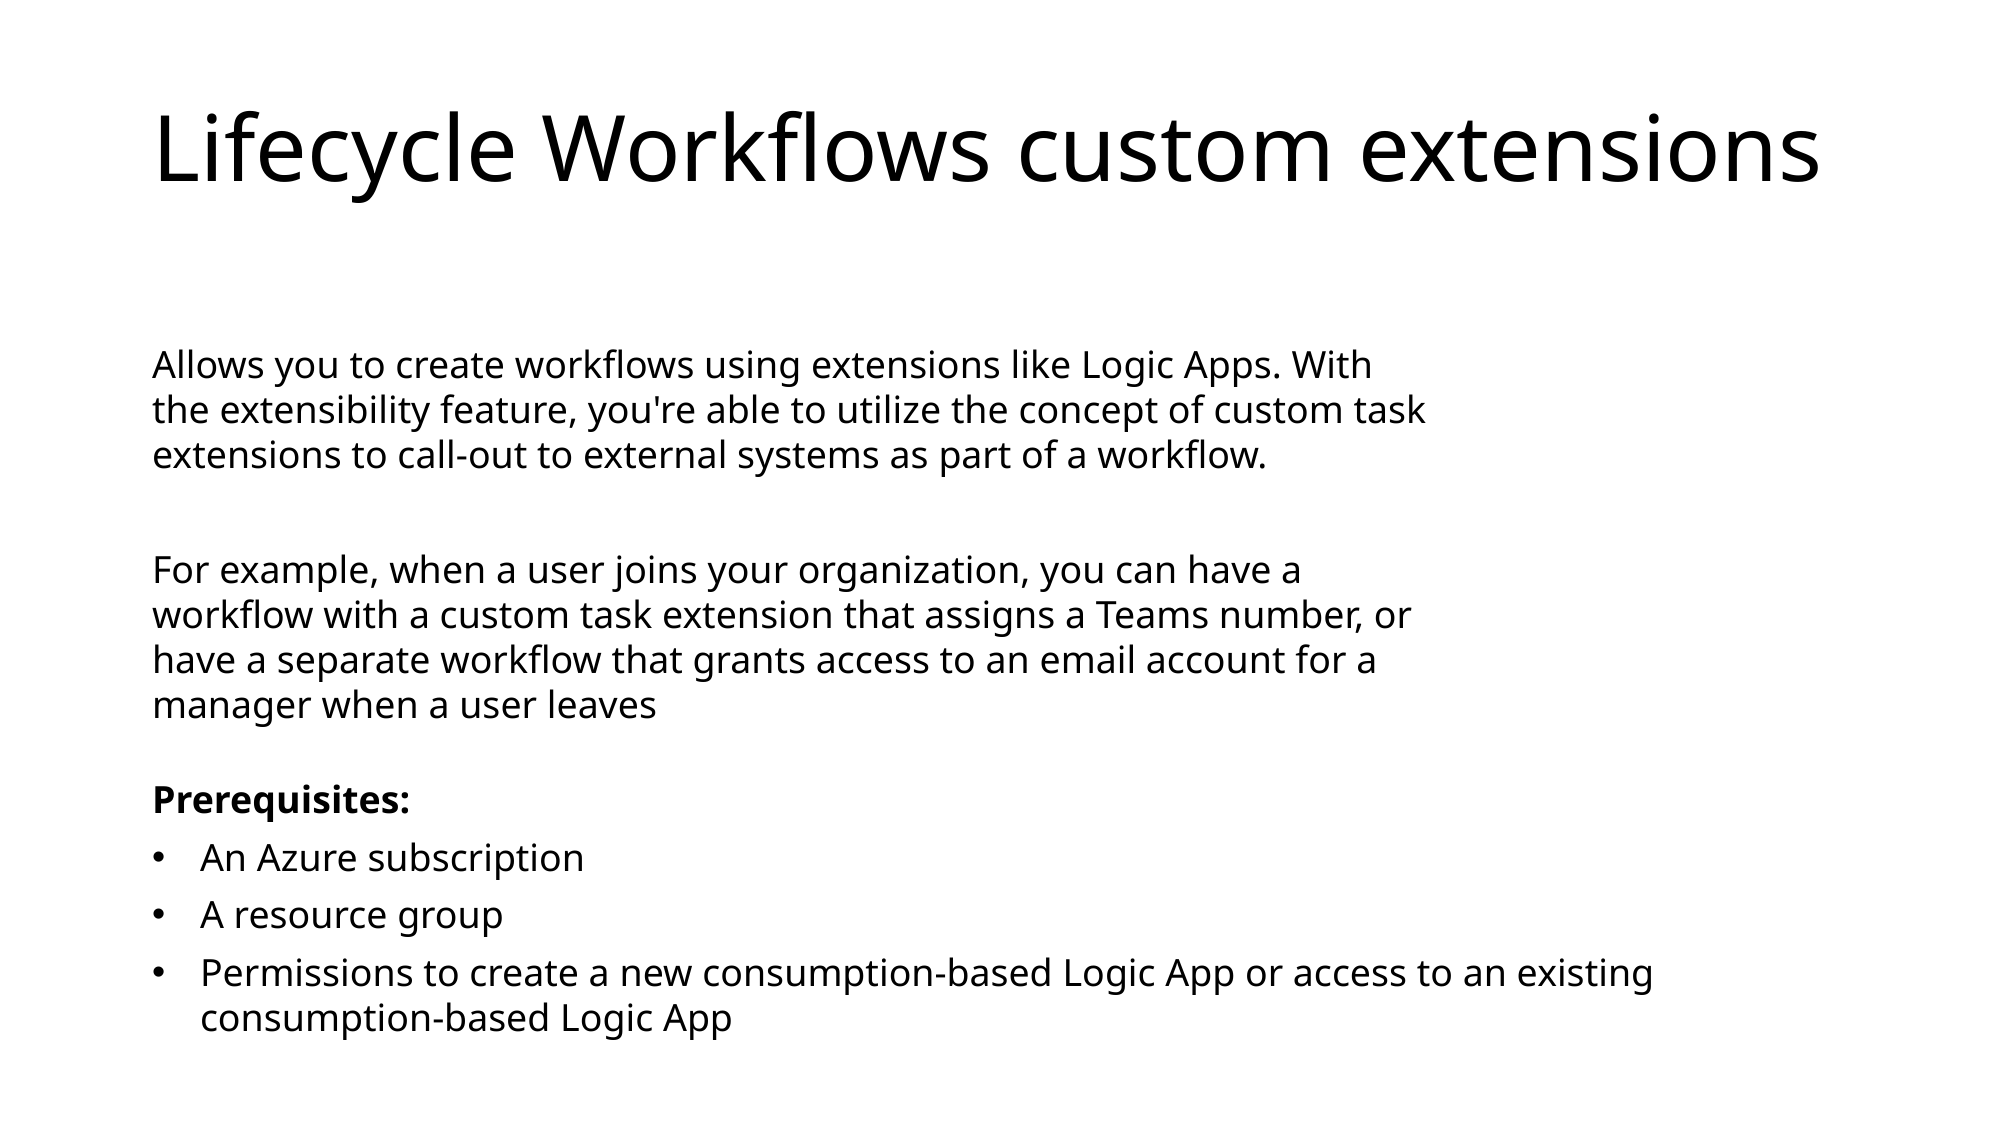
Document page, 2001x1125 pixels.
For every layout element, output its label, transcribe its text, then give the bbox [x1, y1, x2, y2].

text_box Allows you to create workflows using extensions like Logic Apps. With the extensibility feature, you're able to utilize the concept of custom task extensions to call-out to external systems as part of a workflow. For example, when a user joins your organization, you can have a workflow with a custom task extension that assigns a Teams number, or have a separate workflow that grants access to an email account for a manager when a user leaves [137, 334, 1455, 734]
title Lifecycle Workflows custom extensions [138, 41, 1862, 209]
text_box Prerequisites: An Azure subscription A resource group Permissions to create a new consumption-based Logic App or access to an existing consumption-based Logic App [137, 768, 1863, 1047]
